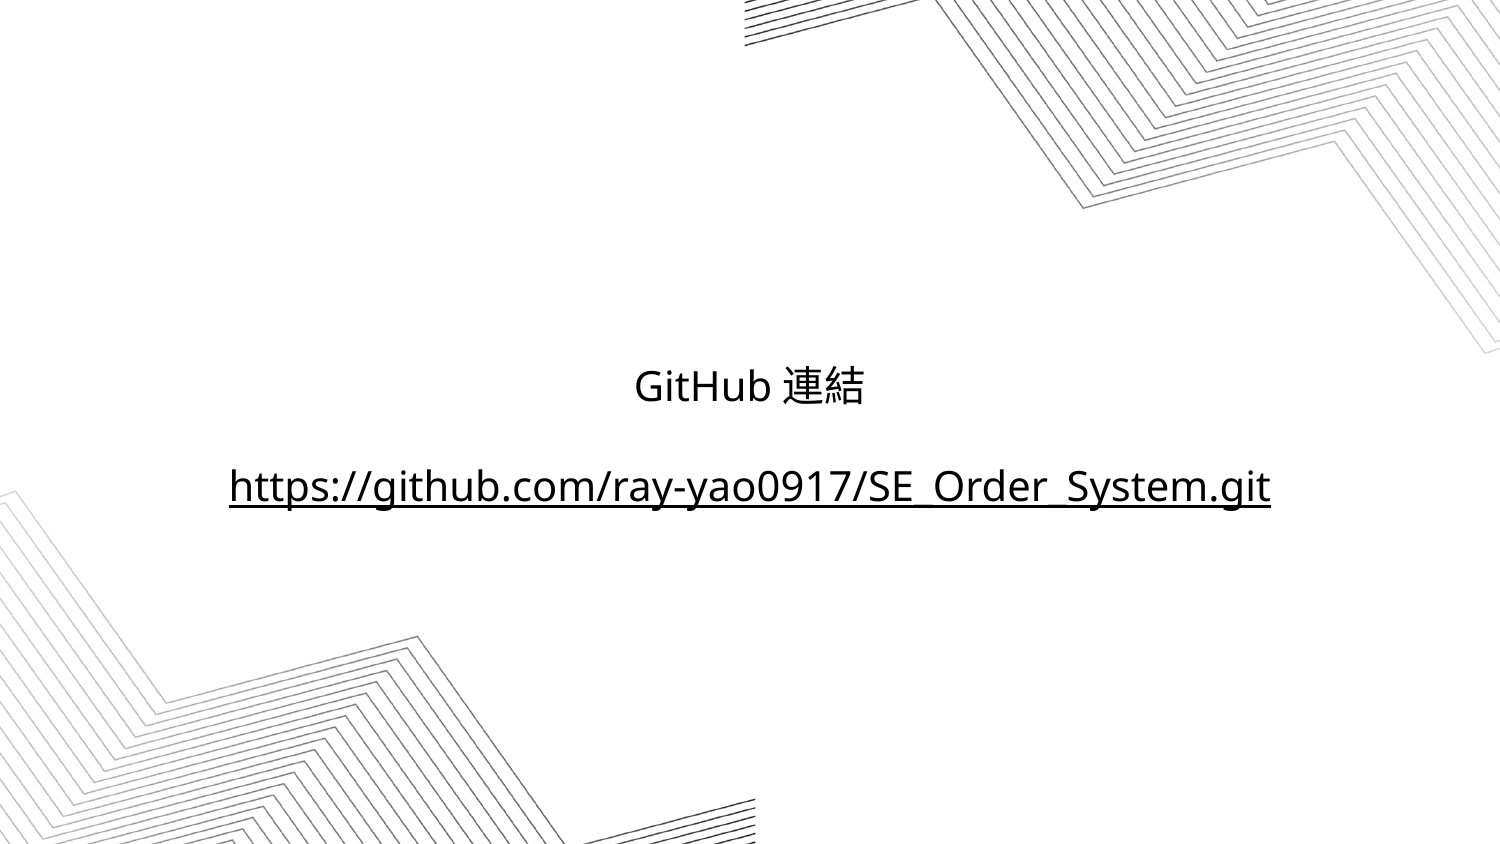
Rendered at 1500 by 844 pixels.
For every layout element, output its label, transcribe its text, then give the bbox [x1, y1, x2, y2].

picture [744, 0, 1500, 354]
subtitle GitHub連結 https://github.com/ray-yao0917/SE_Order_System.git [114, 344, 1386, 499]
picture [0, 490, 756, 844]
